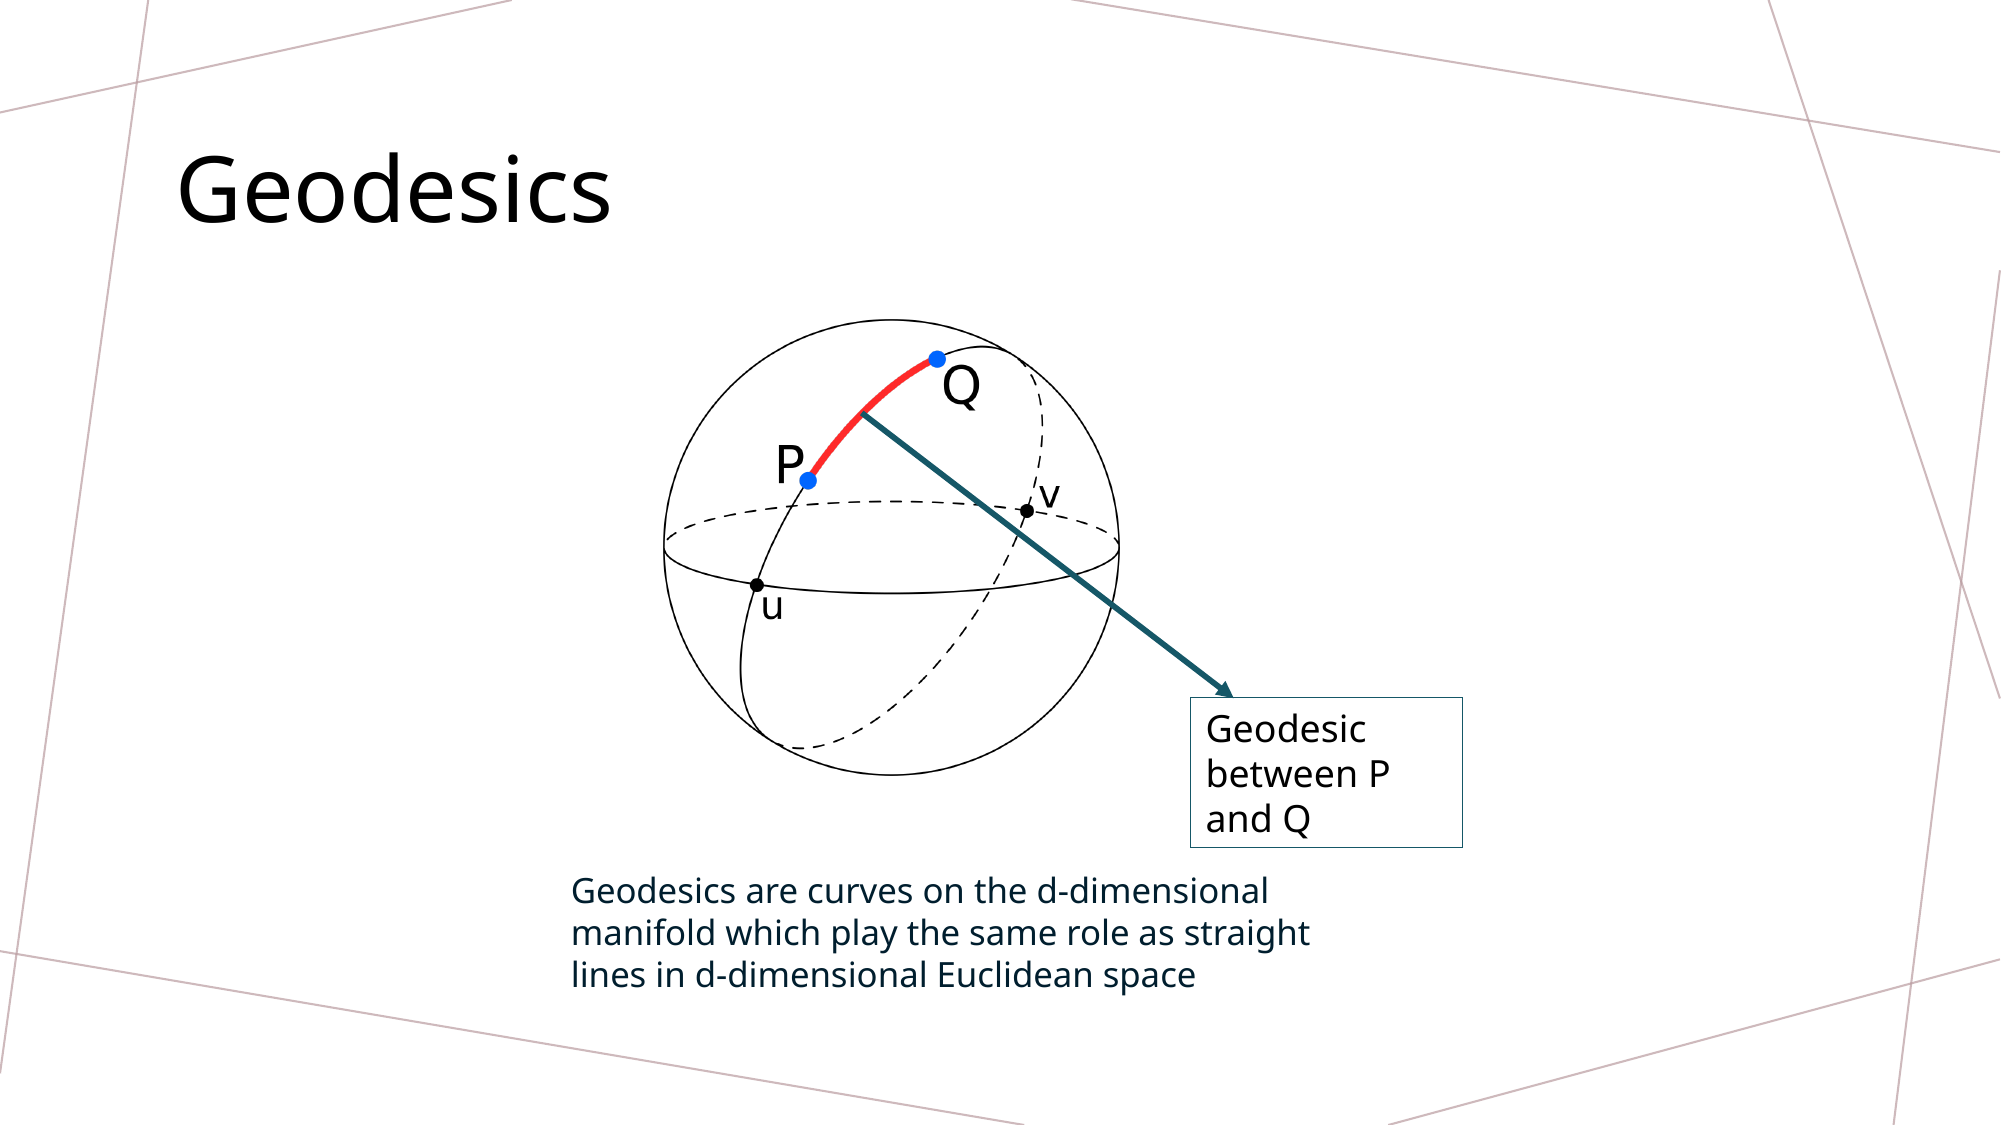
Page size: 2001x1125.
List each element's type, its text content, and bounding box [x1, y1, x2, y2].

text_box Geodesics [160, 123, 1708, 249]
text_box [861, 412, 1234, 699]
picture [632, 288, 1150, 806]
text_box Geodesic between P and Q [1190, 697, 1463, 848]
